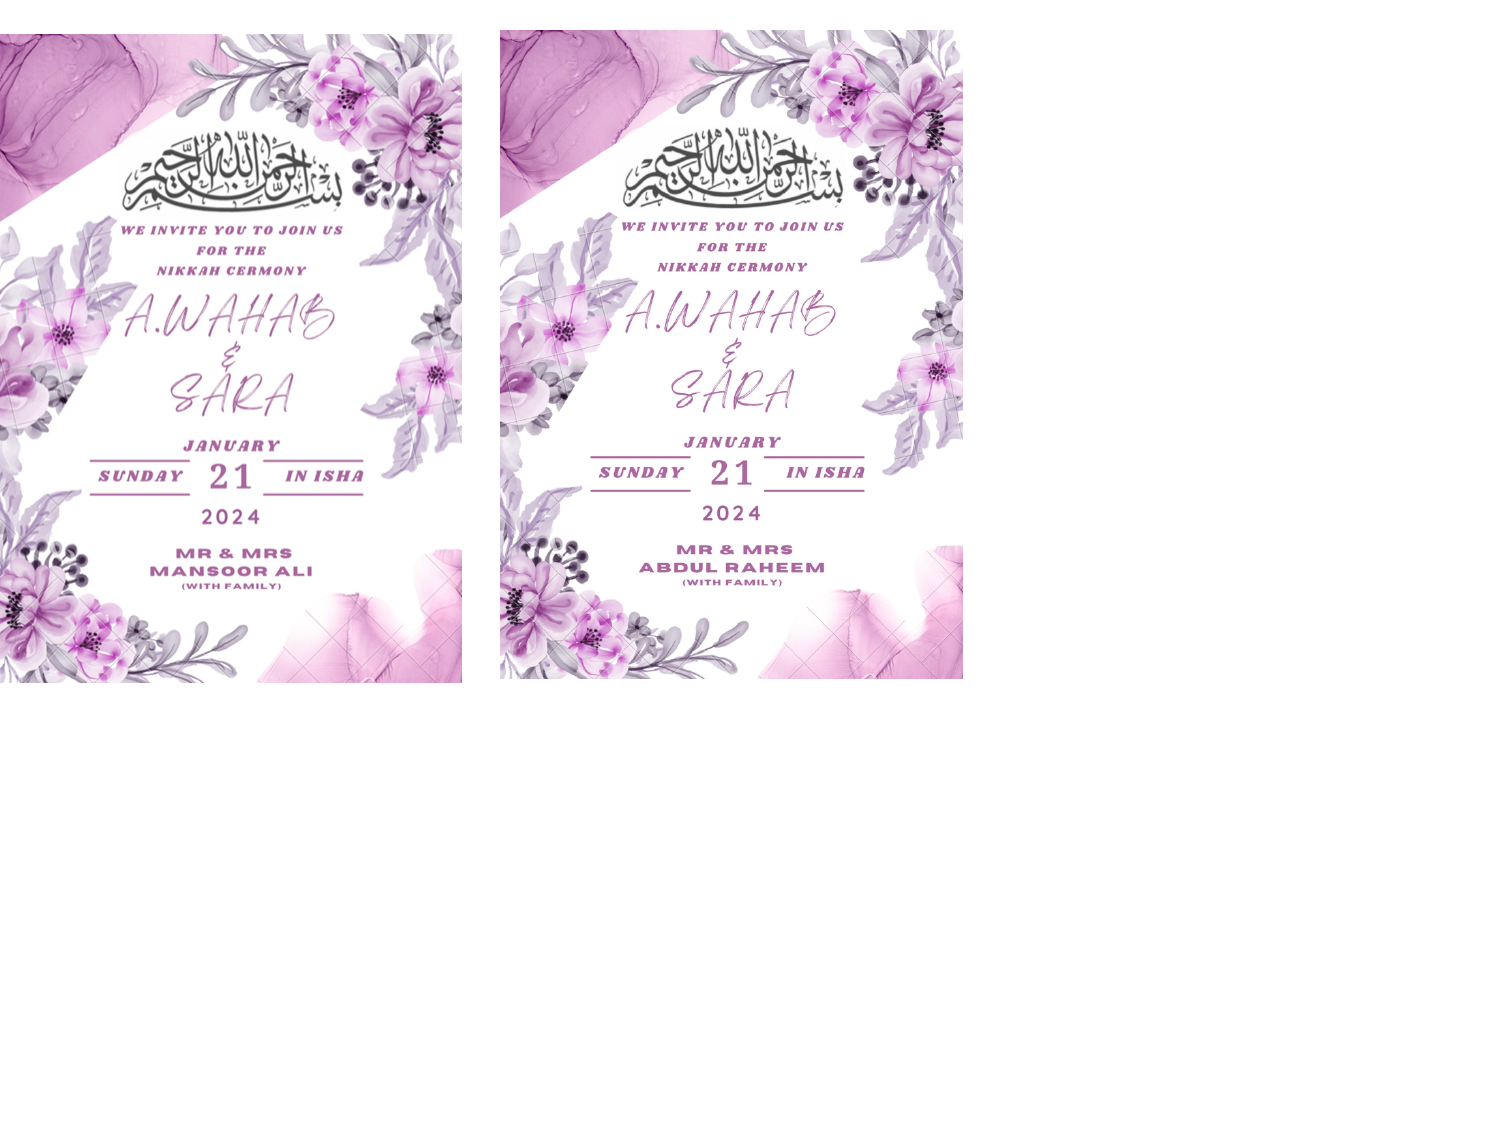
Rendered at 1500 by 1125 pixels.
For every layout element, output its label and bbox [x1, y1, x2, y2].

picture [0, 33, 463, 683]
picture [499, 30, 964, 680]
